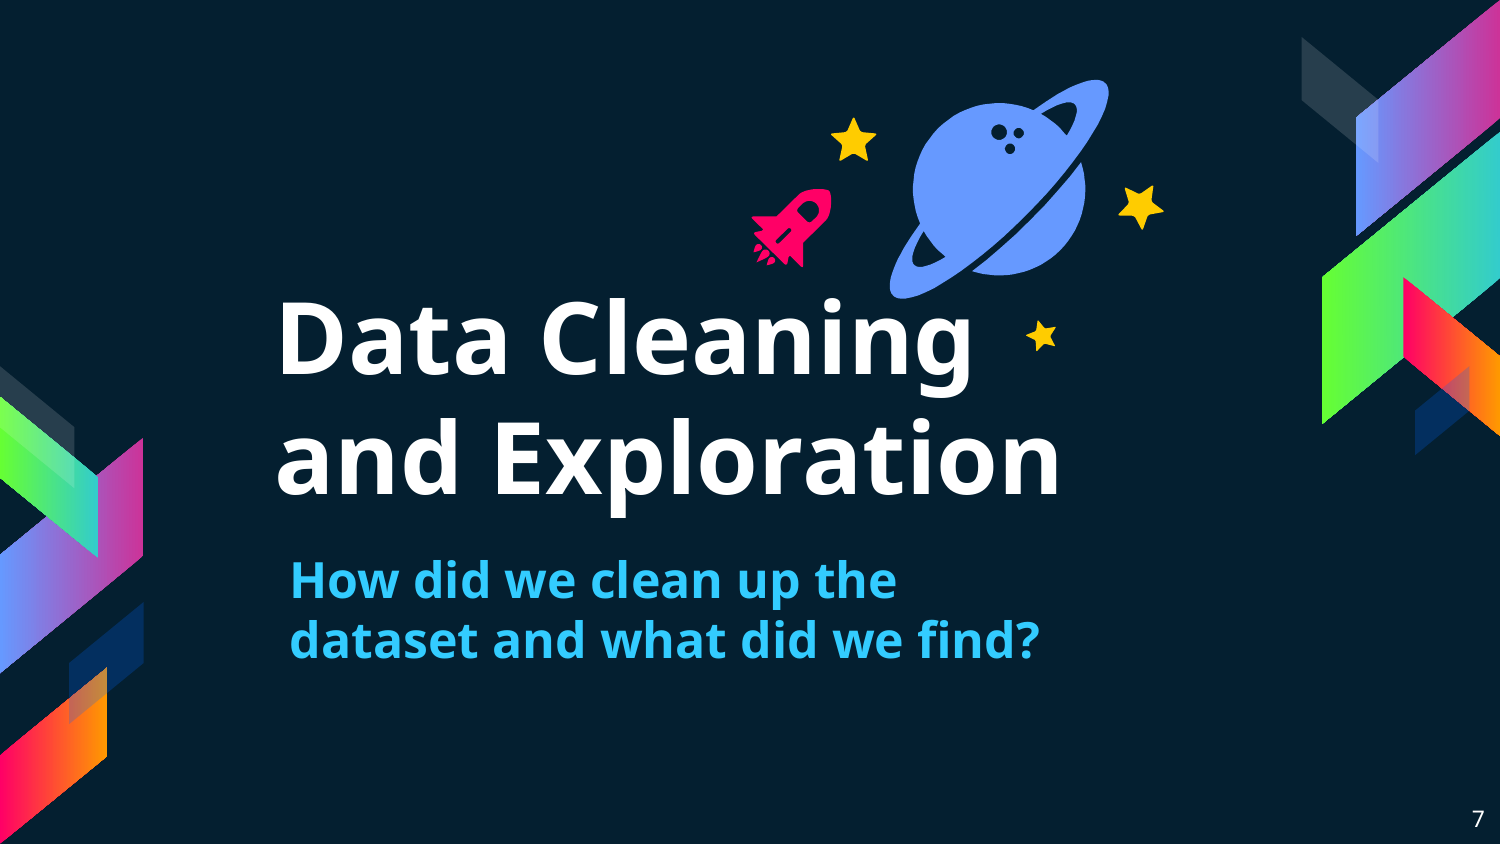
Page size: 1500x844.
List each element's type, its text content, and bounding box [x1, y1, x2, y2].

subtitle How did we clean up the dataset and what did we find? [274, 533, 1199, 663]
slide_number 7 [1403, 789, 1500, 844]
text_box [831, 117, 877, 161]
text_box [1118, 185, 1164, 230]
text_box [1026, 320, 1056, 352]
title Data Cleaning and Exploration [259, 254, 1184, 530]
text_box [889, 79, 1109, 299]
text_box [751, 188, 832, 268]
